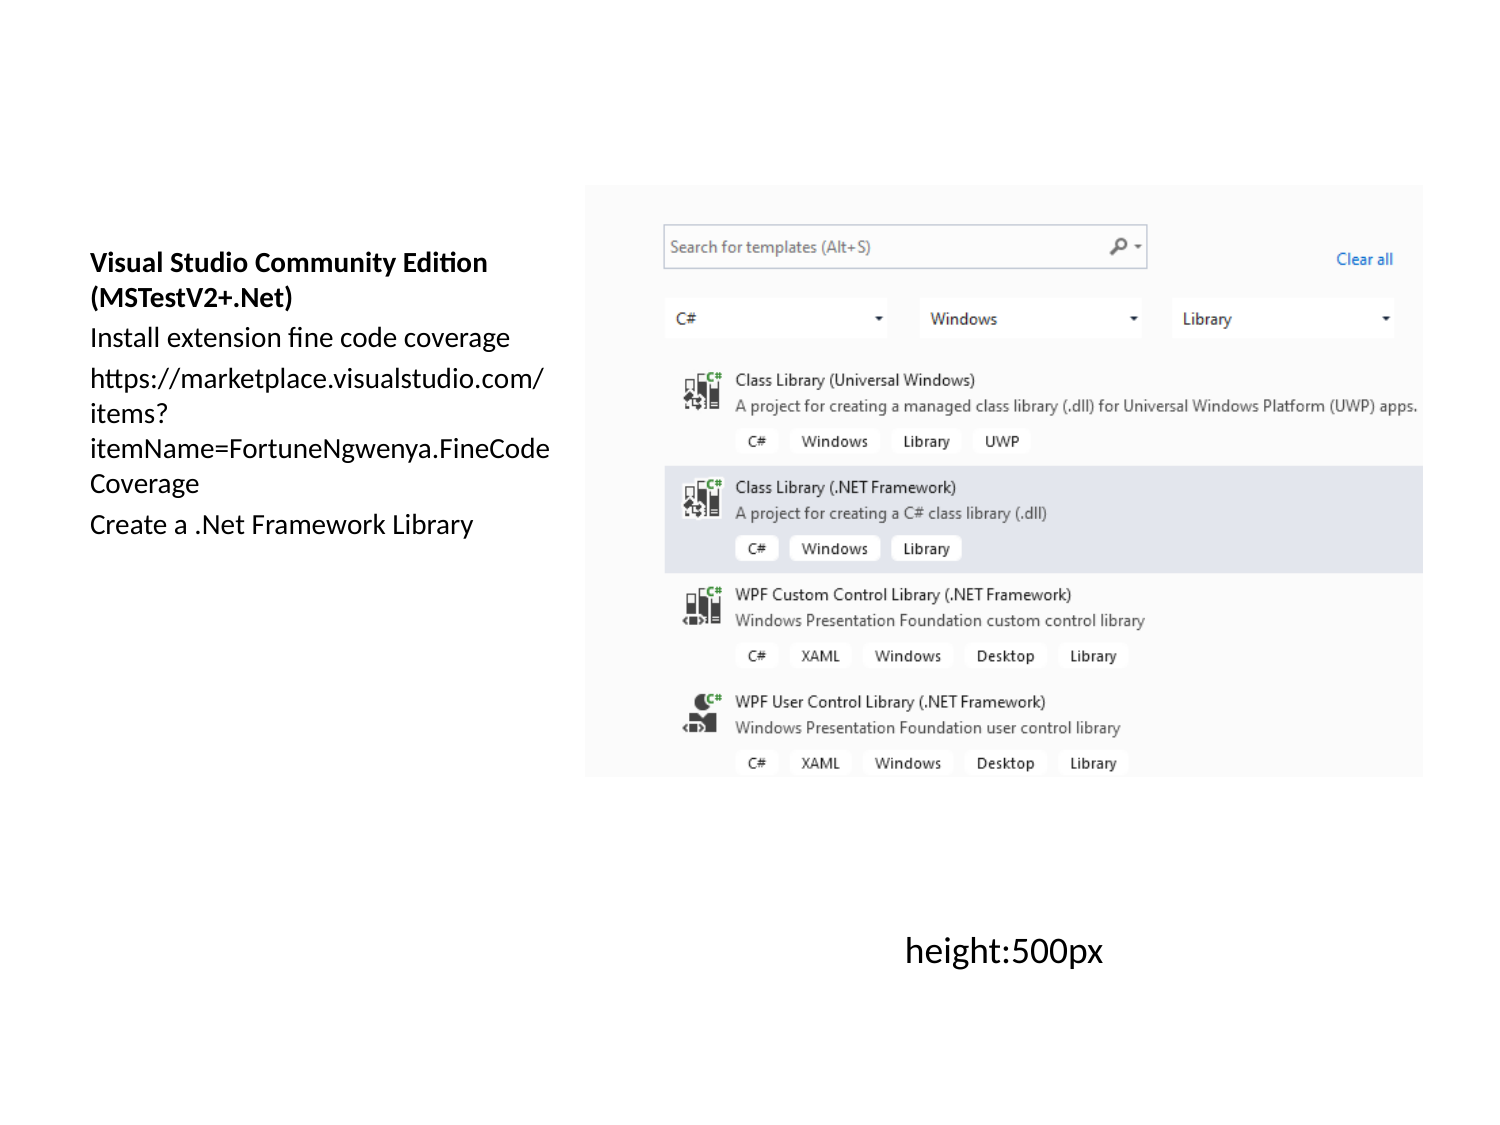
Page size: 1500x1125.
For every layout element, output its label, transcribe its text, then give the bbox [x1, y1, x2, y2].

picture [585, 185, 1424, 778]
text_box height:500px [585, 918, 1423, 1003]
list Visual Studio Community Edition (MSTestV2+.Net) Install extension fine code coverage https://marketplace.visualstudio.com/items?itemName=FortuneNgwenya.FineCodeCoverage Create a .Net Framework Library [75, 235, 569, 1005]
